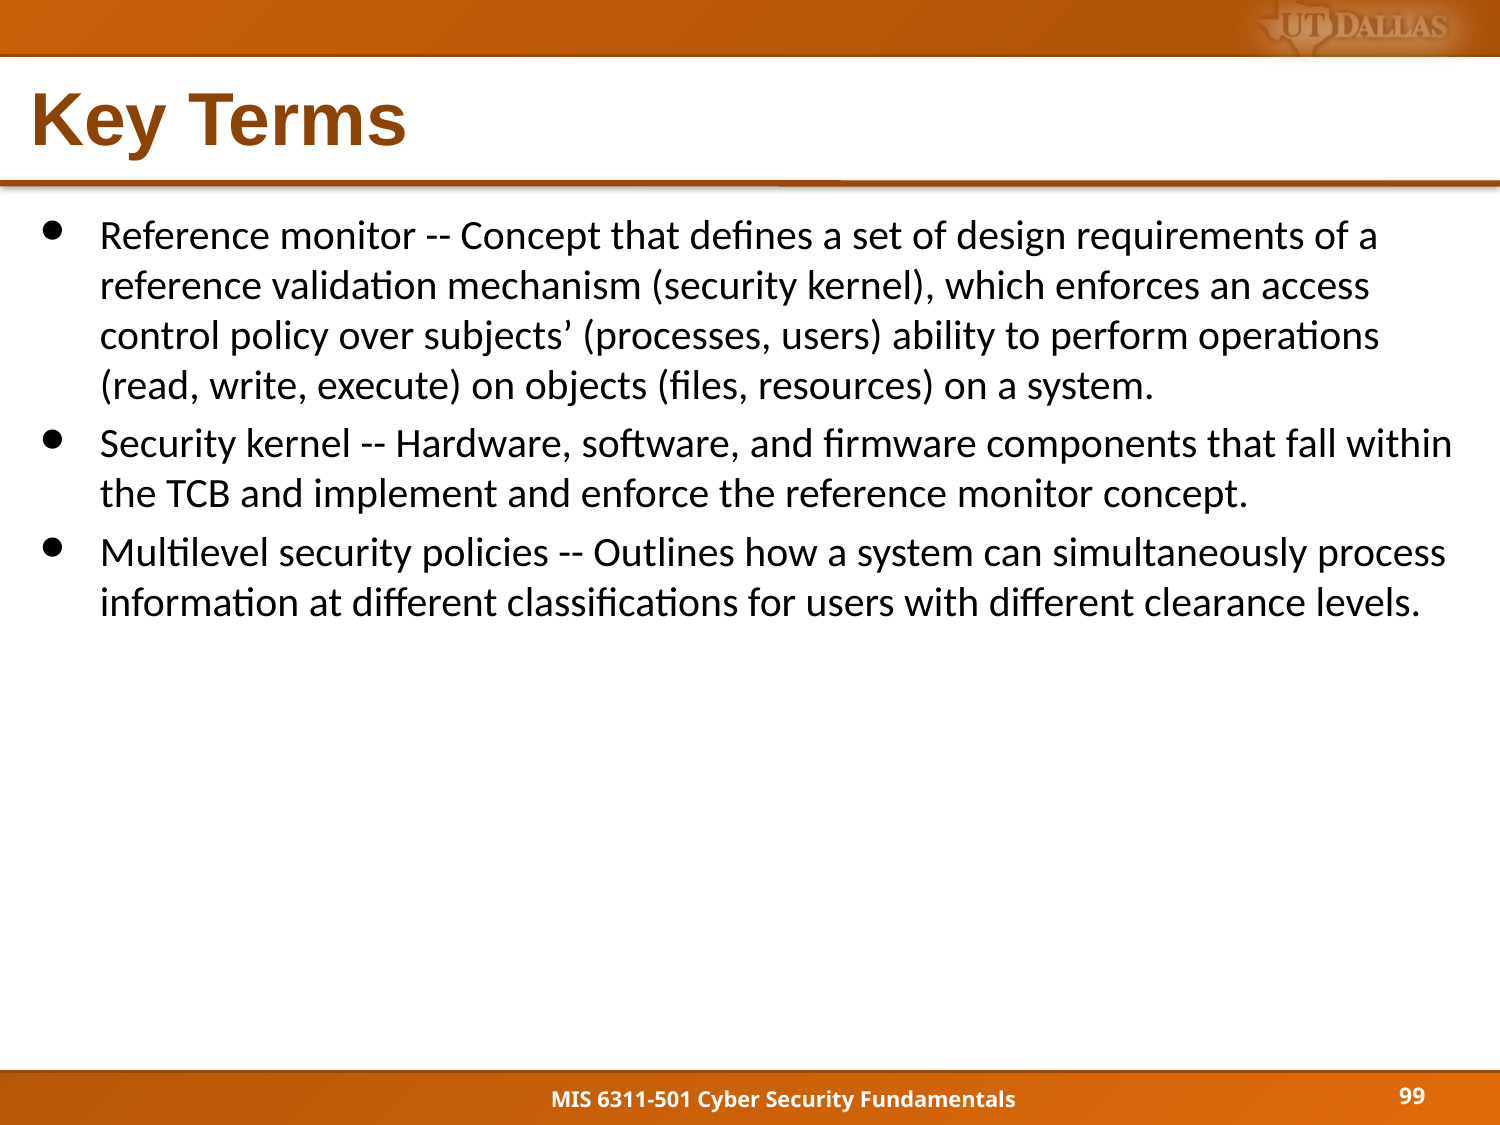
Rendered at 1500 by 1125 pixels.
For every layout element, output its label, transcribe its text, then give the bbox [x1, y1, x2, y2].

picture [1218, 0, 1500, 64]
list Reference monitor -- Concept that defines a set of design requirements of a reference validation mechanism (security kernel), which enforces an access control policy over subjects’ (processes, users) ability to perform operations (read, write, execute) on objects (files, resources) on a system. Security kernel -- Hardware, software, and firmware components that fall within the TCB and implement and enforce the reference monitor concept. Multilevel security policies -- Outlines how a system can simultaneously process information at different classifications for users with different clearance levels. [24, 199, 1500, 1077]
slide_number 99 [1350, 1077, 1475, 1120]
title Key Terms [0, 64, 1500, 178]
